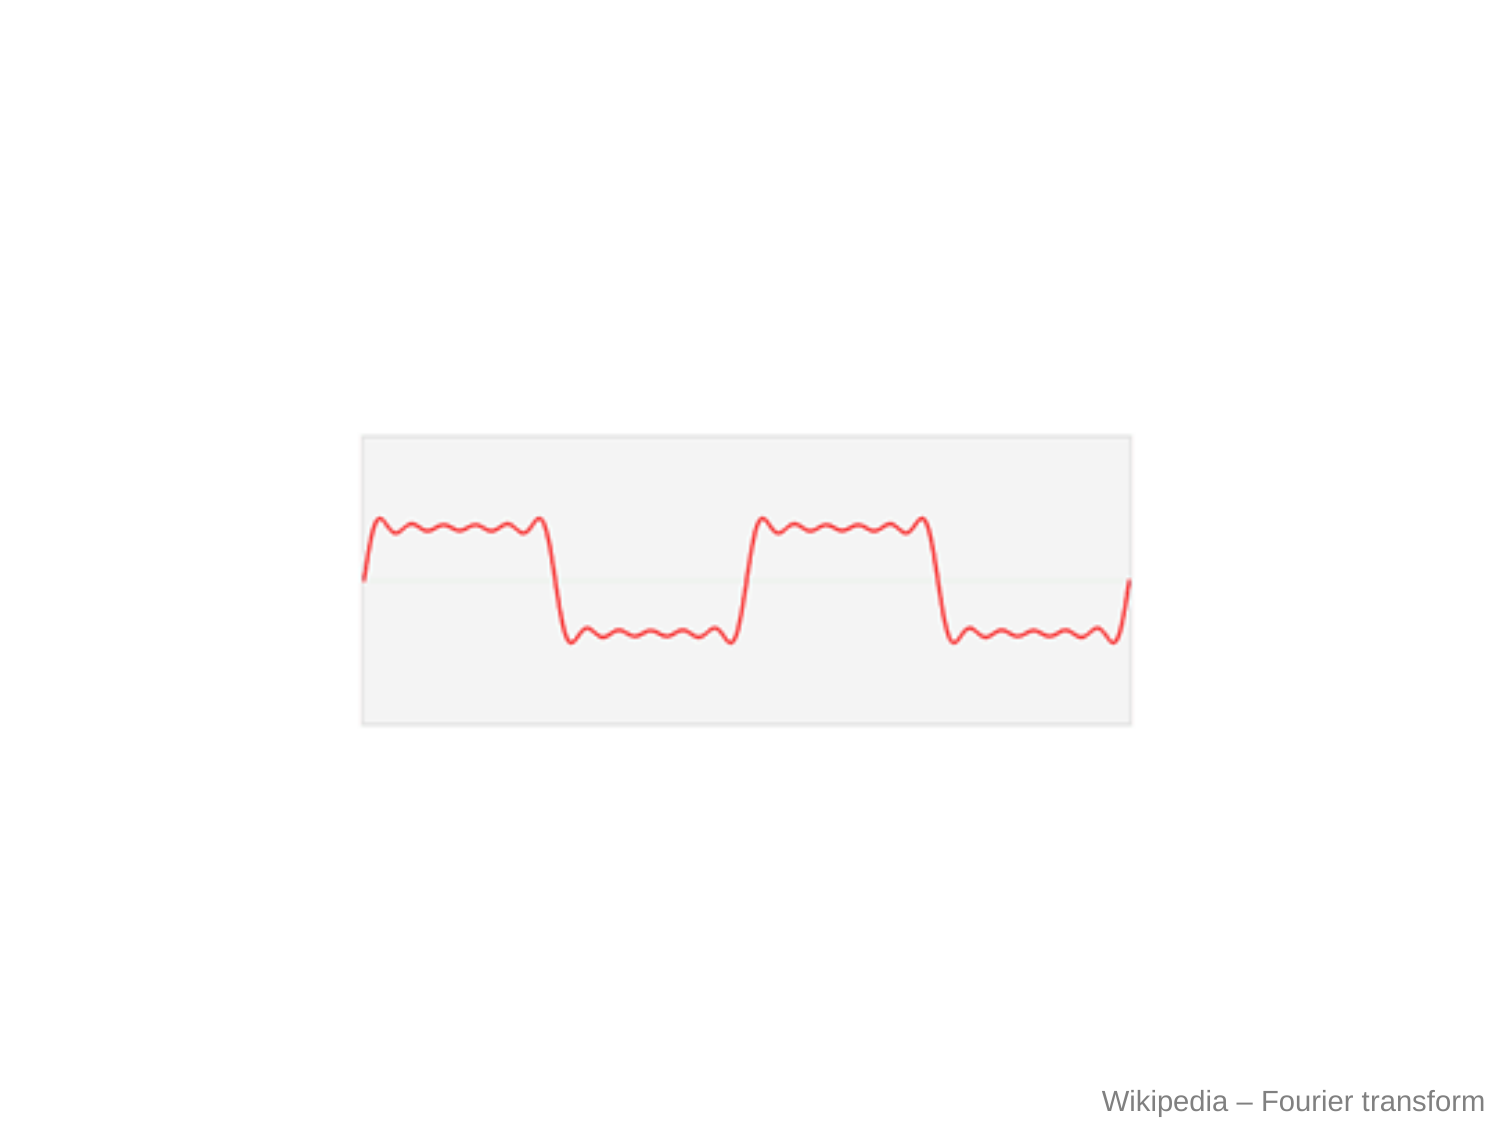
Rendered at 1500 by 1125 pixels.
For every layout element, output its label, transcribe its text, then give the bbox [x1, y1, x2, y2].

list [332, 249, 1163, 914]
text_box Wikipedia – Fourier transform [1087, 1074, 1500, 1125]
